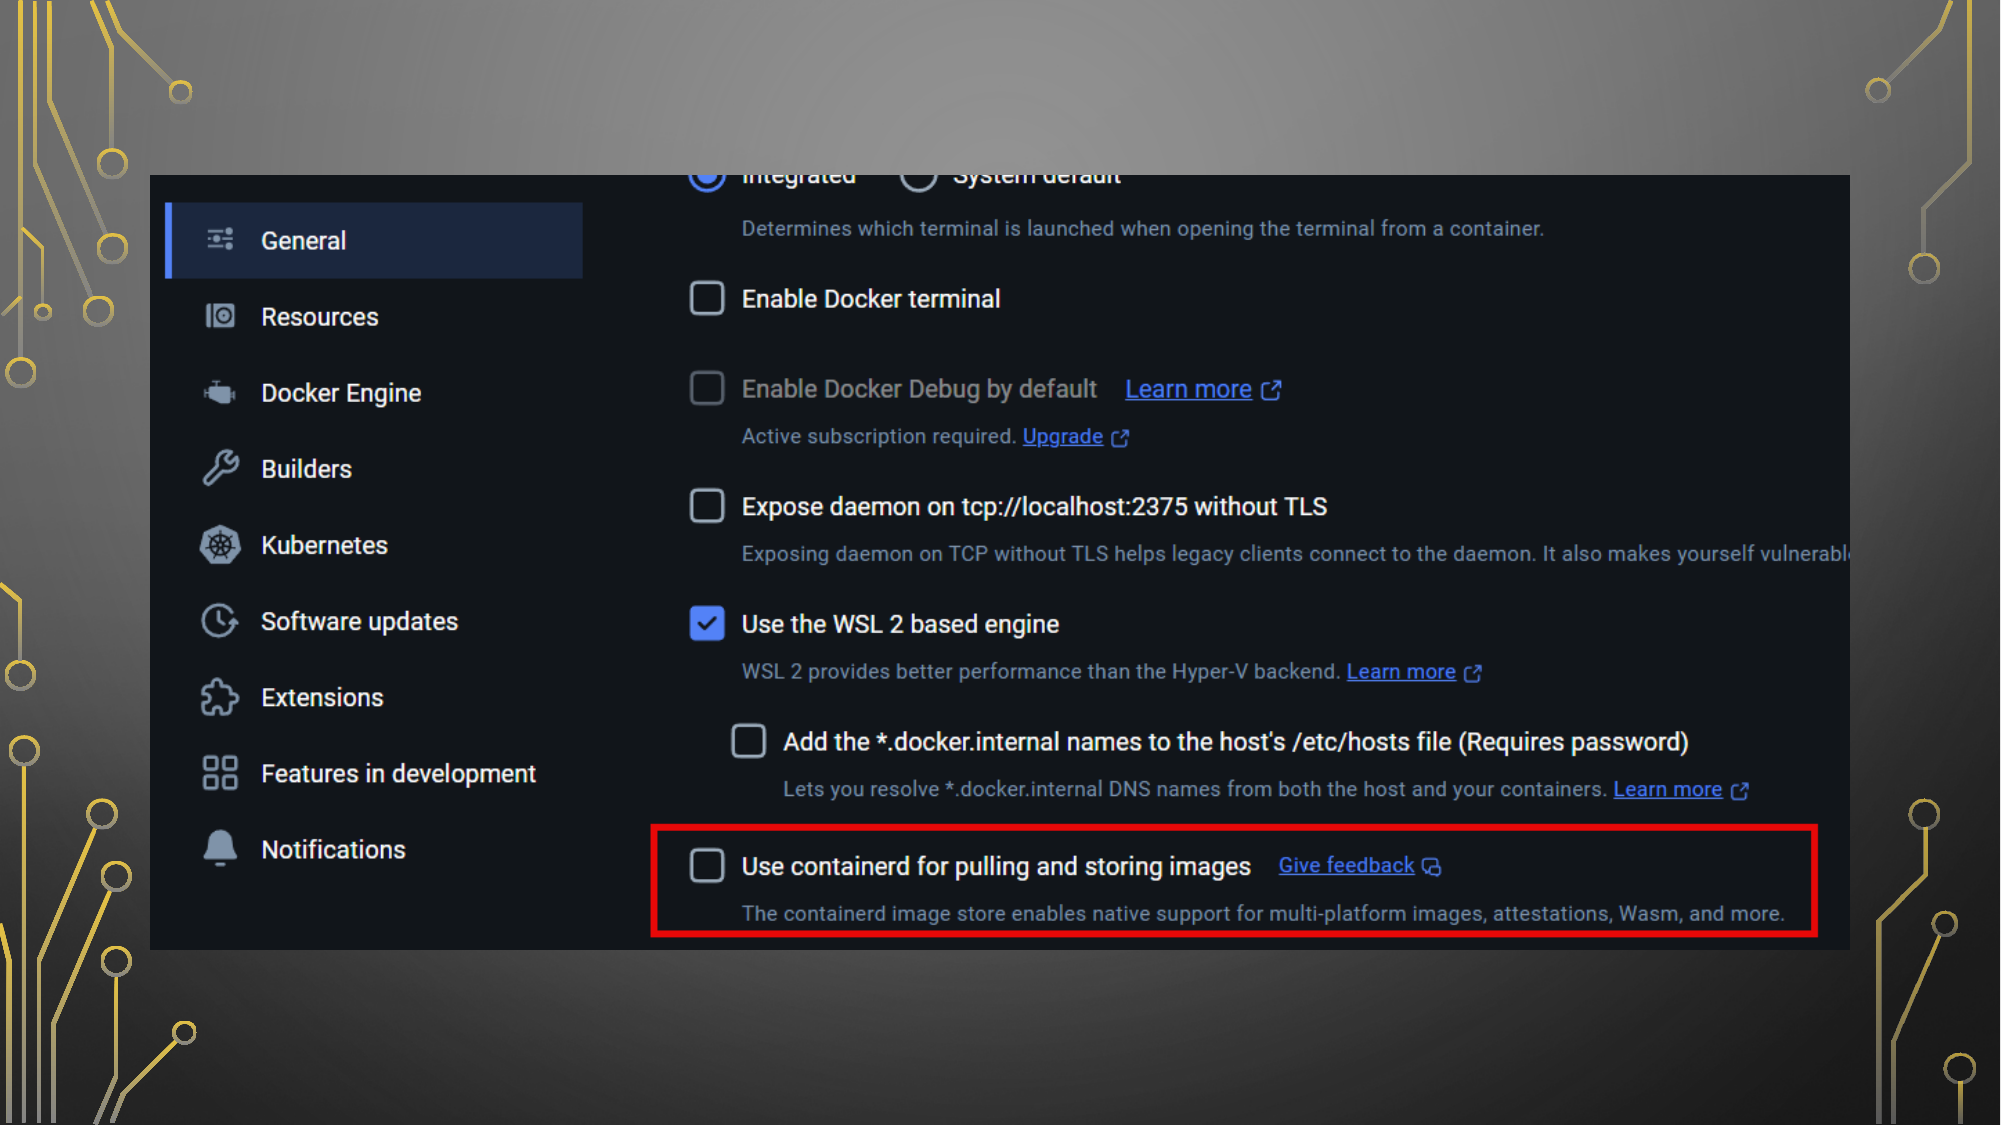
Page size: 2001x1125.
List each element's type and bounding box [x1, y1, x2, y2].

picture [149, 175, 1850, 950]
